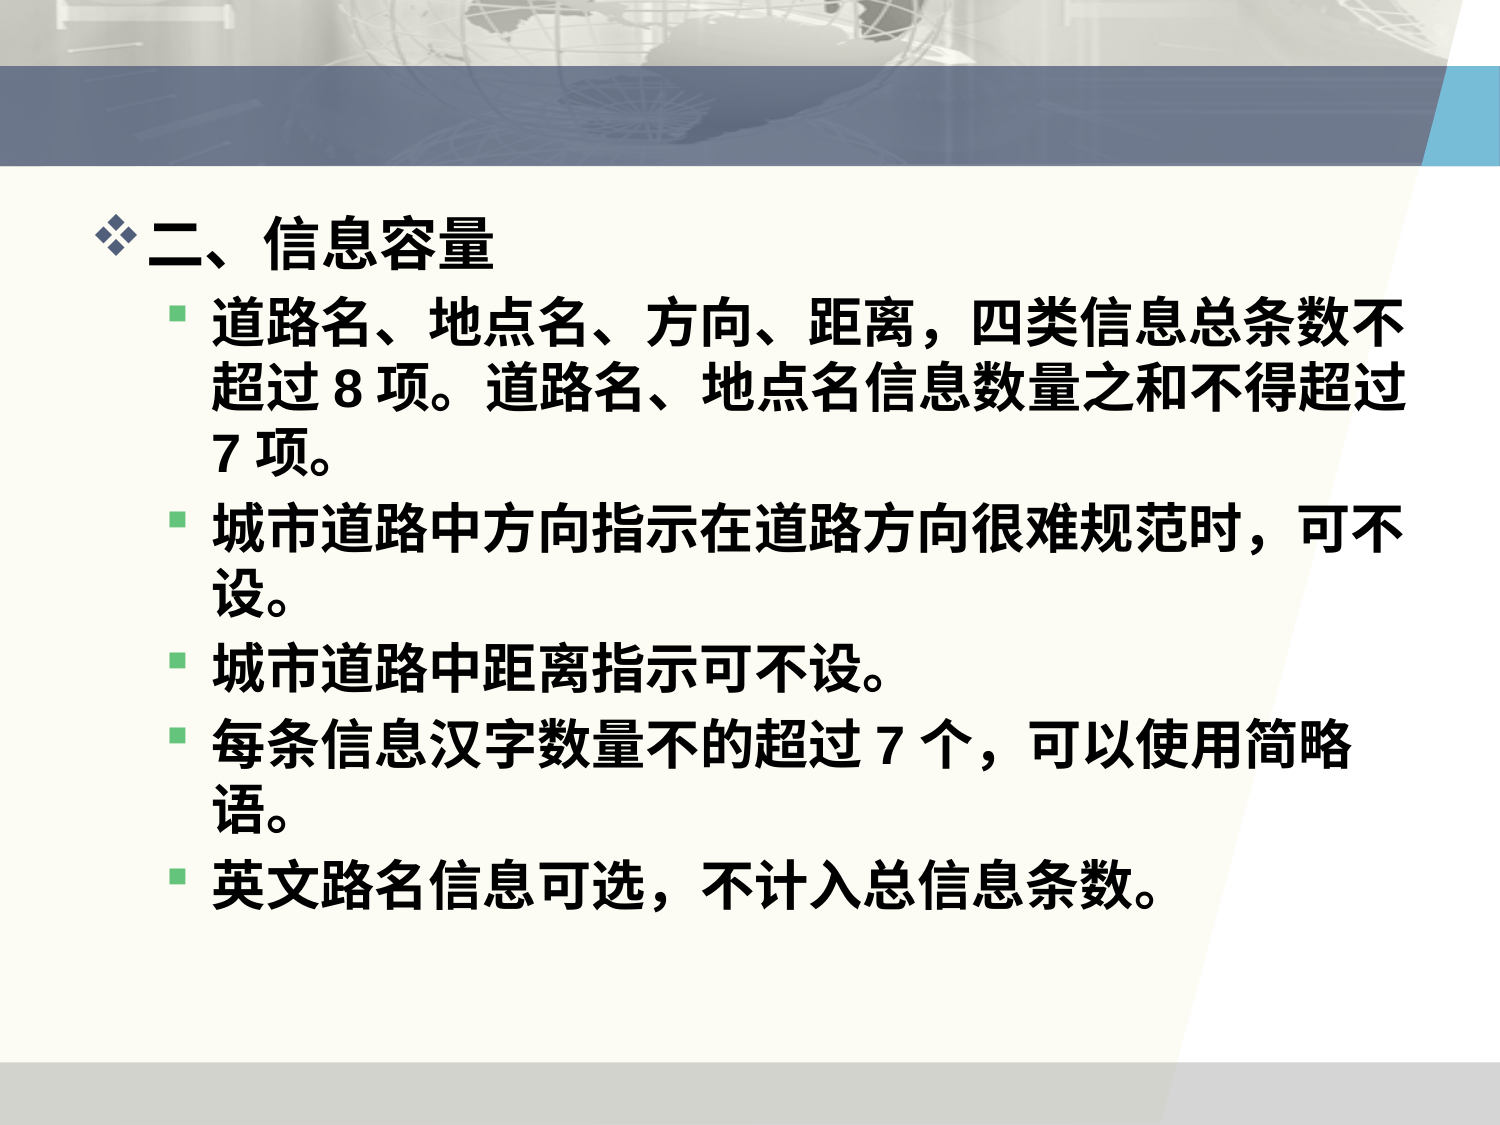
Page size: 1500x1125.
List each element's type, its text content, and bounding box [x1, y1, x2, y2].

list 二、信息容量 道路名、地点名、方向、距离，四类信息总条数不超过8项。道路名、地点名信息数量之和不得超过7项。 城市道路中方向指示在道路方向很难规范时，可不设。 城市道路中距离指示可不设。 每条信息汉字数量不的超过7个，可以使用简略语。 英文路名信息可选，不计入总信息条数。 [75, 200, 1425, 1038]
